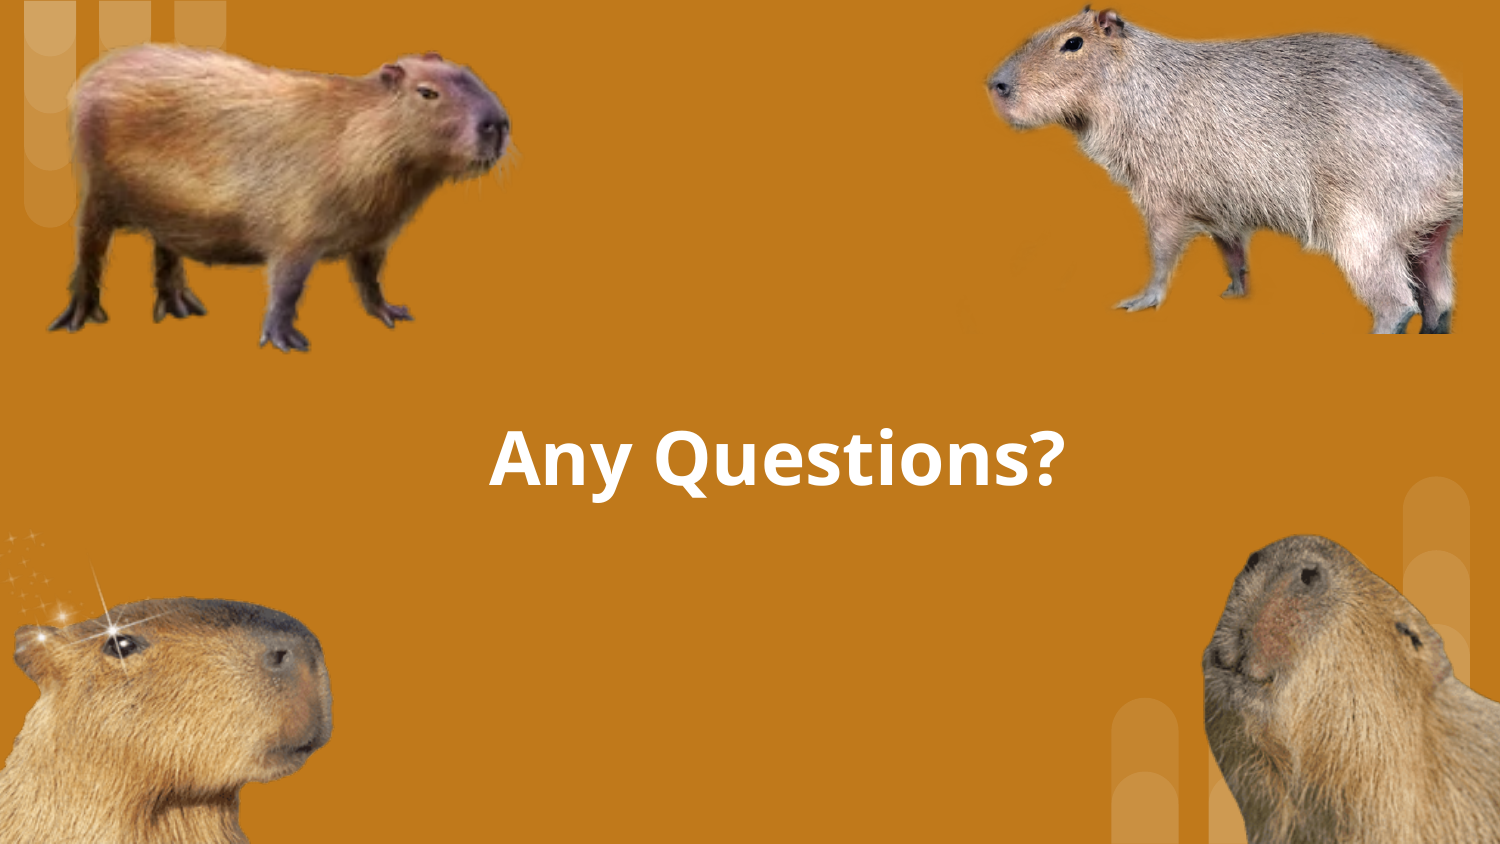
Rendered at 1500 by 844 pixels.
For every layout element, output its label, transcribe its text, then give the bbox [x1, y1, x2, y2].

picture [19, 0, 543, 418]
picture [1145, 489, 1500, 844]
title Any Questions? [297, 302, 1259, 610]
picture [0, 489, 355, 844]
picture [953, 0, 1463, 334]
